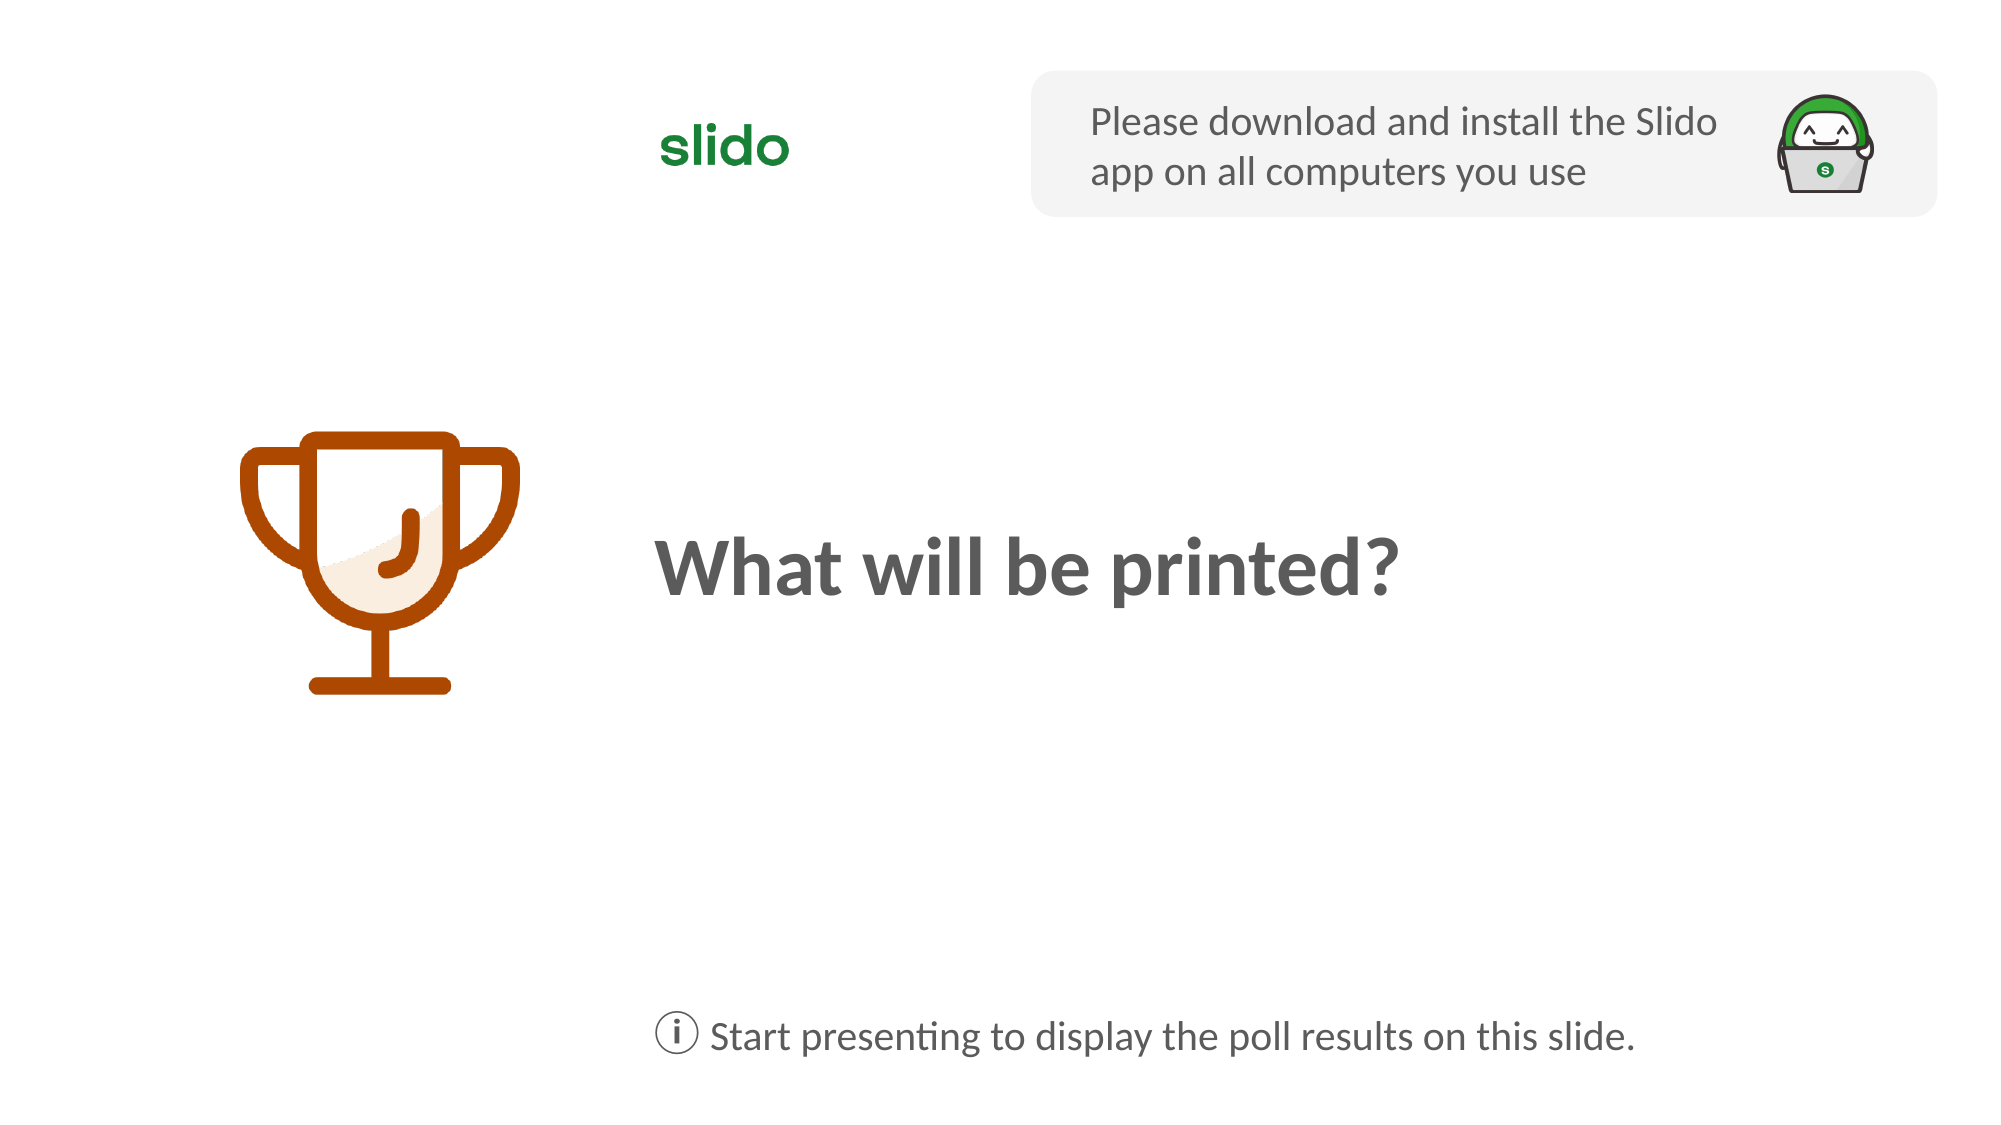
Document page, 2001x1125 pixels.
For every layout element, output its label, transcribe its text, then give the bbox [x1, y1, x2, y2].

text_box ⓘ Start presenting to display the poll results on this slide. [639, 989, 1841, 1076]
picture [639, 101, 810, 187]
text_box Please download and install the Slido app on all computers you use [1030, 69, 1939, 218]
picture [1775, 94, 1874, 193]
text_box What will be printed? [639, 421, 1841, 704]
picture [189, 372, 570, 753]
